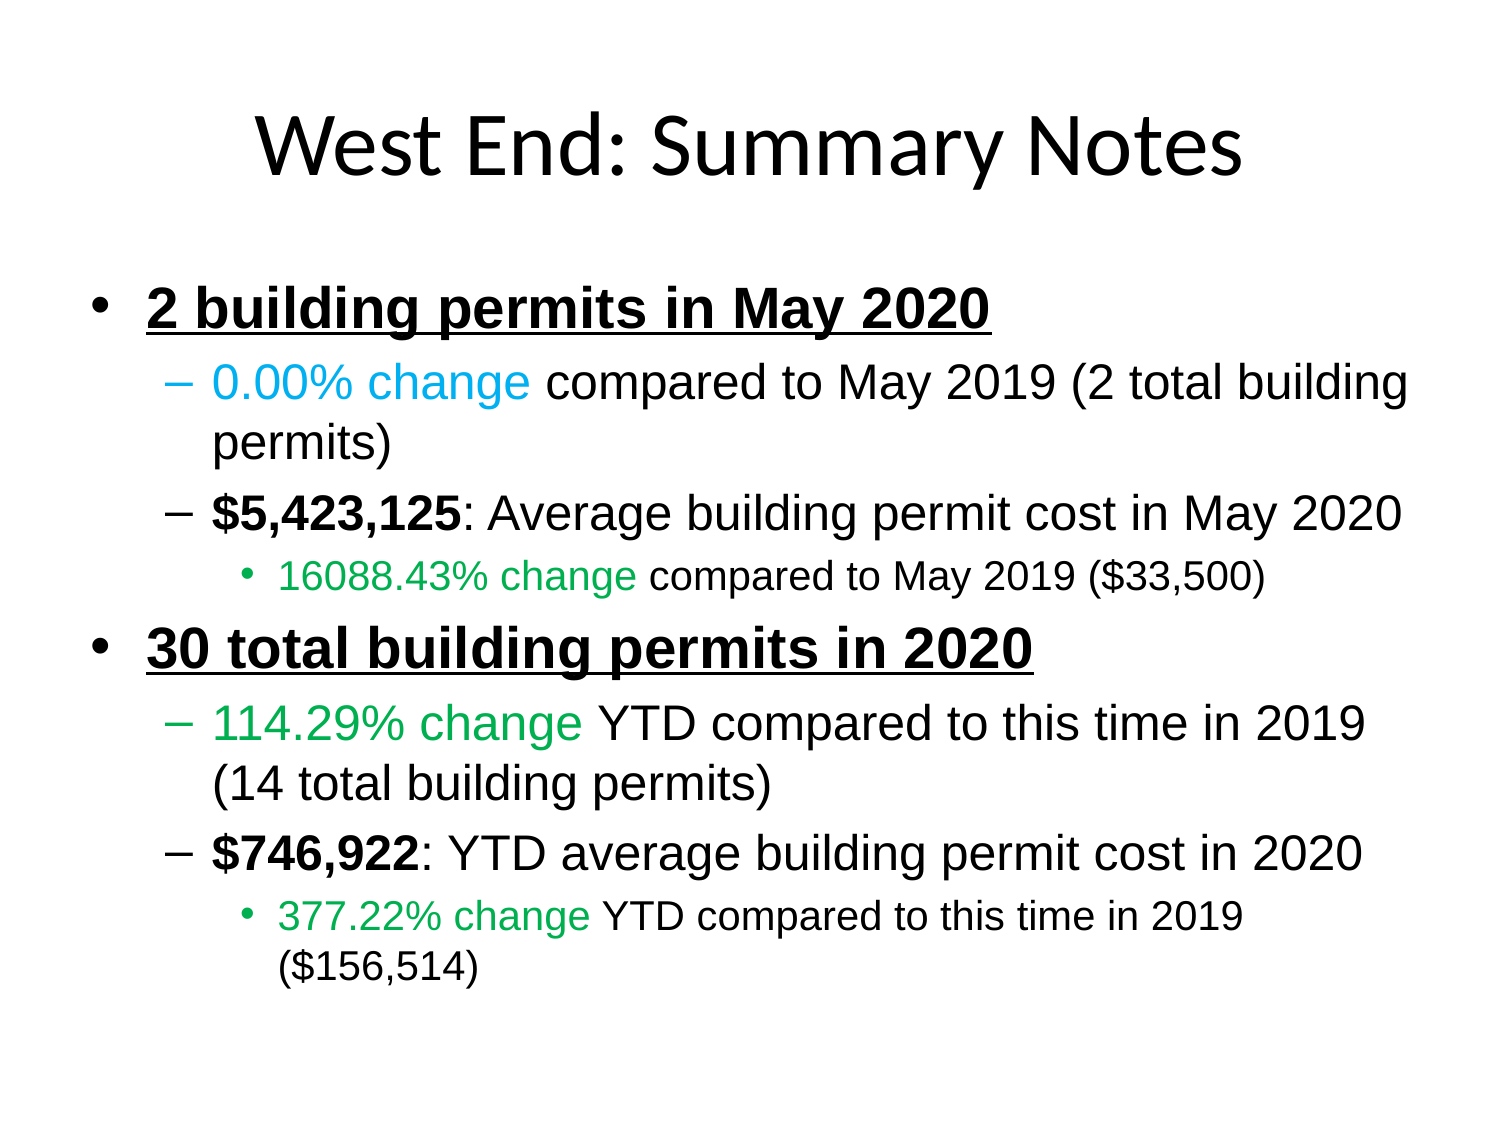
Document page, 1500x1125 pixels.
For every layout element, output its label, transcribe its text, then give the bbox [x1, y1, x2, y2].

list 2 building permits in May 2020 0.00% change compared to May 2019 (2 total building permits) $5,423,125: Average building permit cost in May 2020 16088.43% change compared to May 2019 ($33,500) 30 total building permits in 2020 114.29% change YTD compared to this time in 2019 (14 total building permits) $746,922: YTD average building permit cost in 2020 377.22% change YTD compared to this time in 2019 ($156,514) [75, 262, 1425, 1005]
title West End: Summary Notes [75, 45, 1425, 233]
